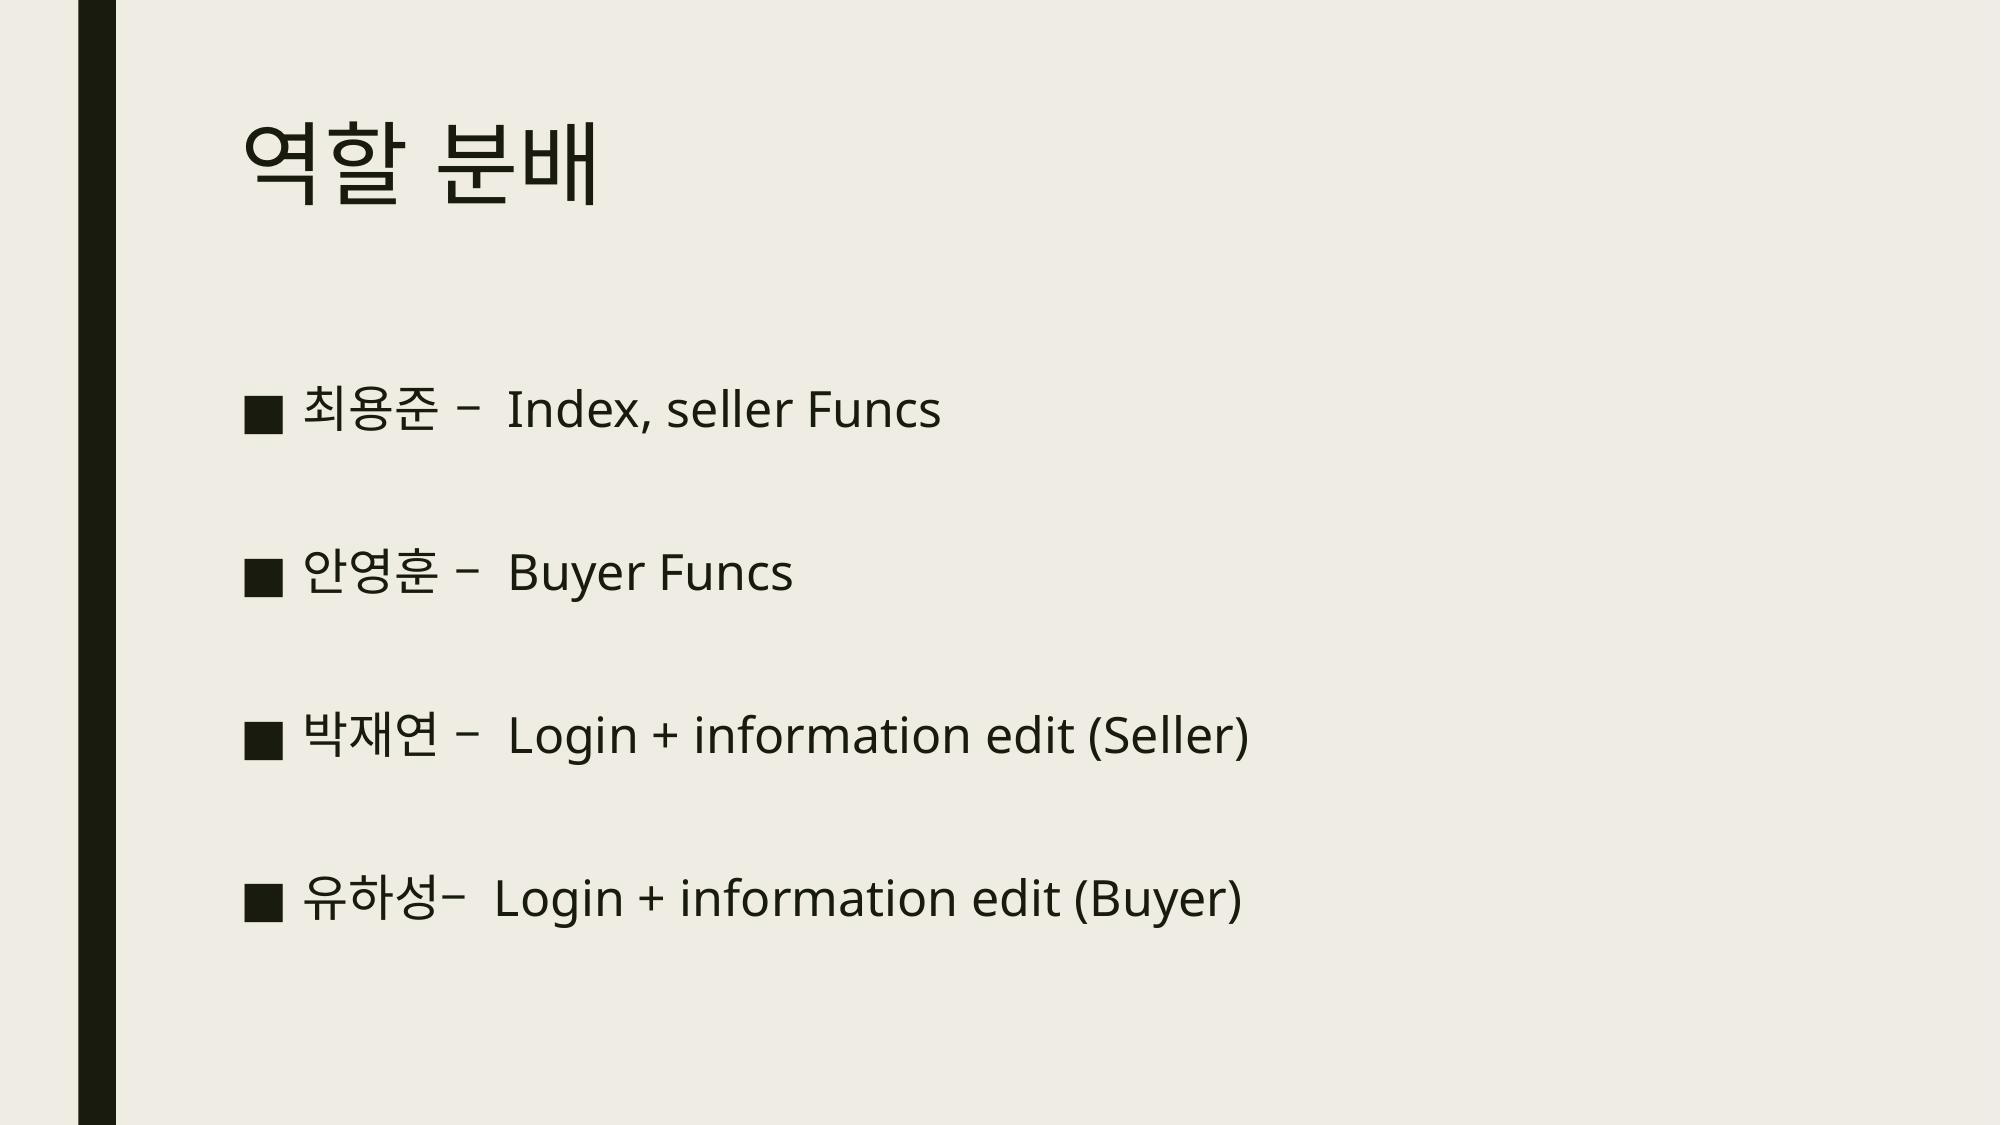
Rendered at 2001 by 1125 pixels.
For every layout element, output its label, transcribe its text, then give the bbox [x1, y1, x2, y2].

list 최용준 – Index, seller Funcs 안영훈 – Buyer Funcs 박재연 – Login + information edit (Seller) 유하성– Login + information edit (Buyer) [225, 375, 1800, 963]
title 역할 분배 [225, 112, 1800, 357]
